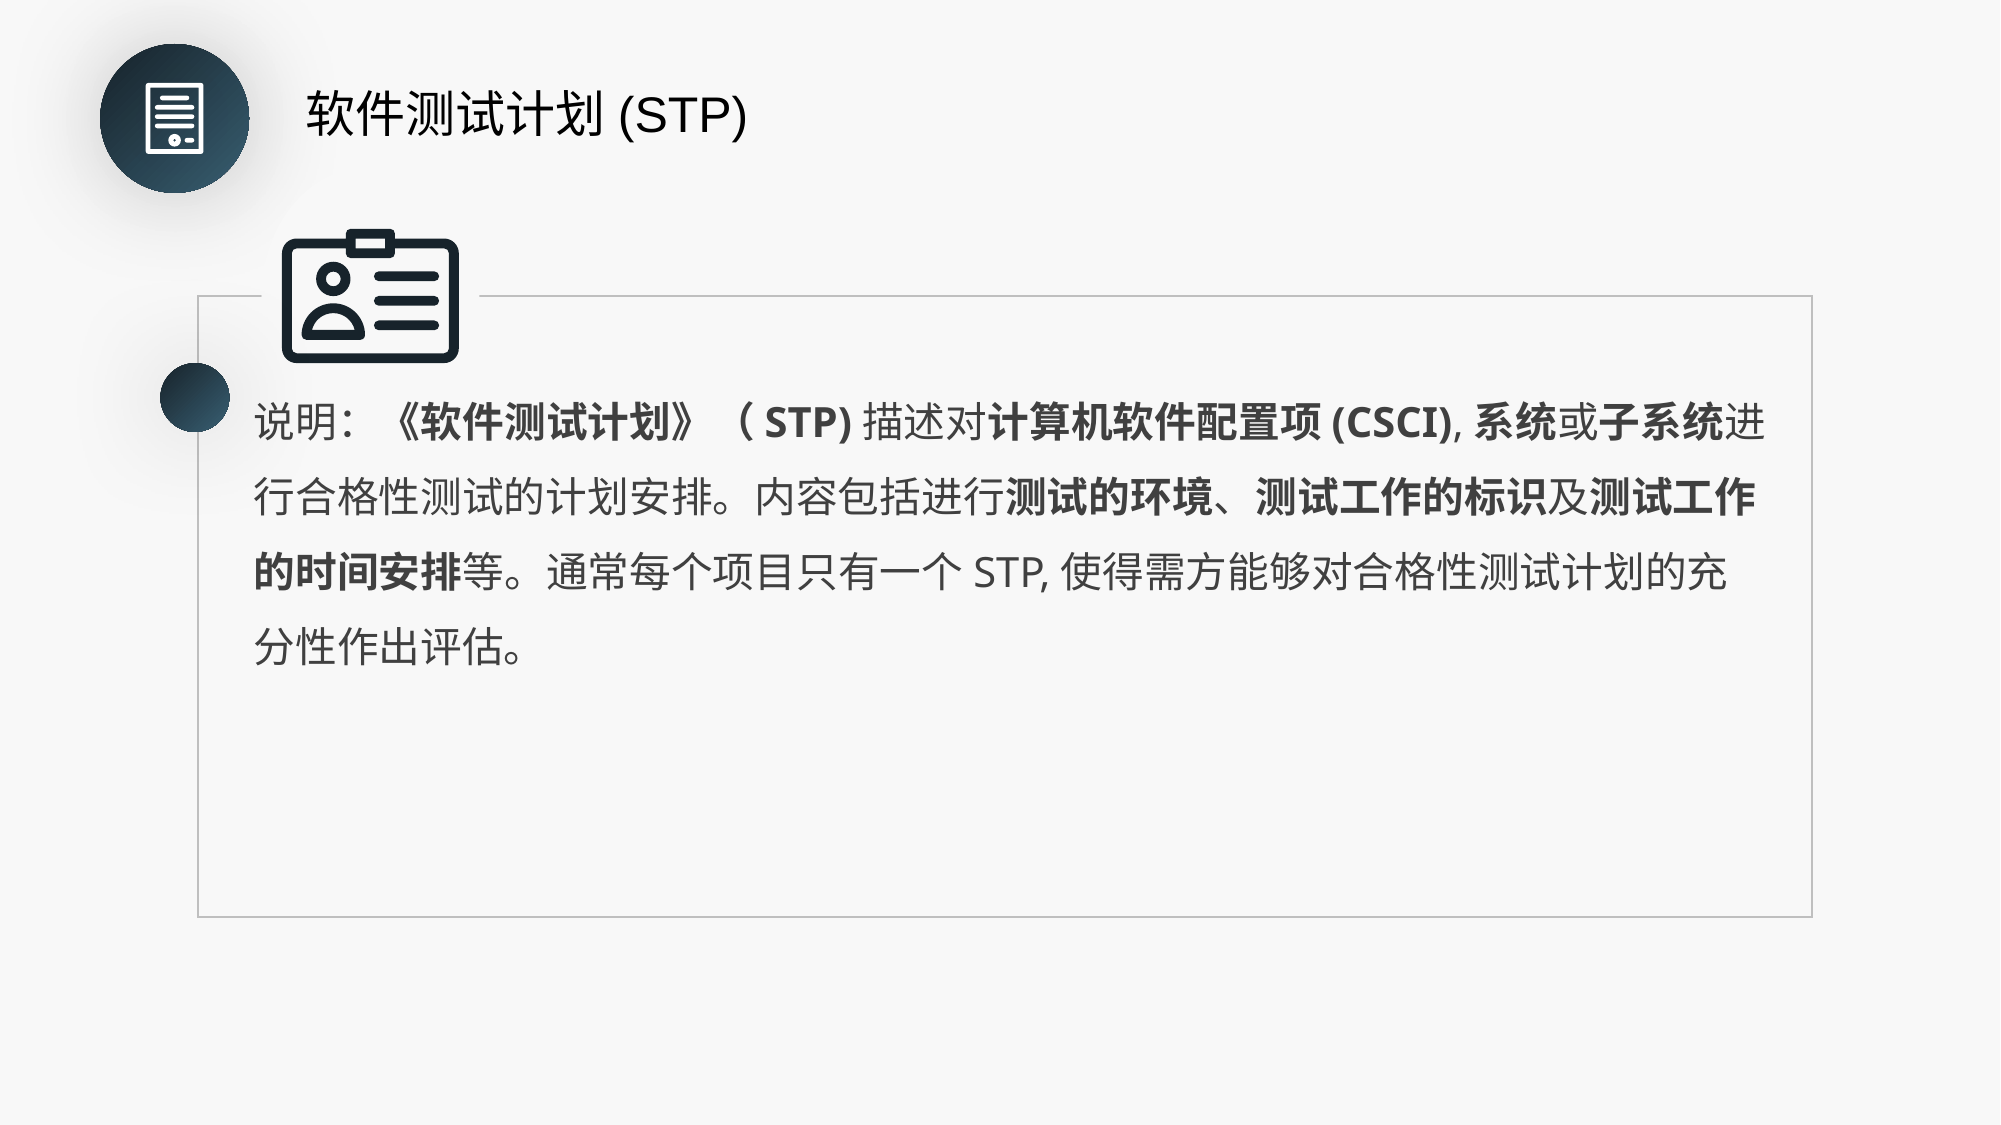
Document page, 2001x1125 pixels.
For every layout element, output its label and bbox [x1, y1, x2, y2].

text_box [160, 166, 1812, 917]
text_box [100, 43, 790, 193]
